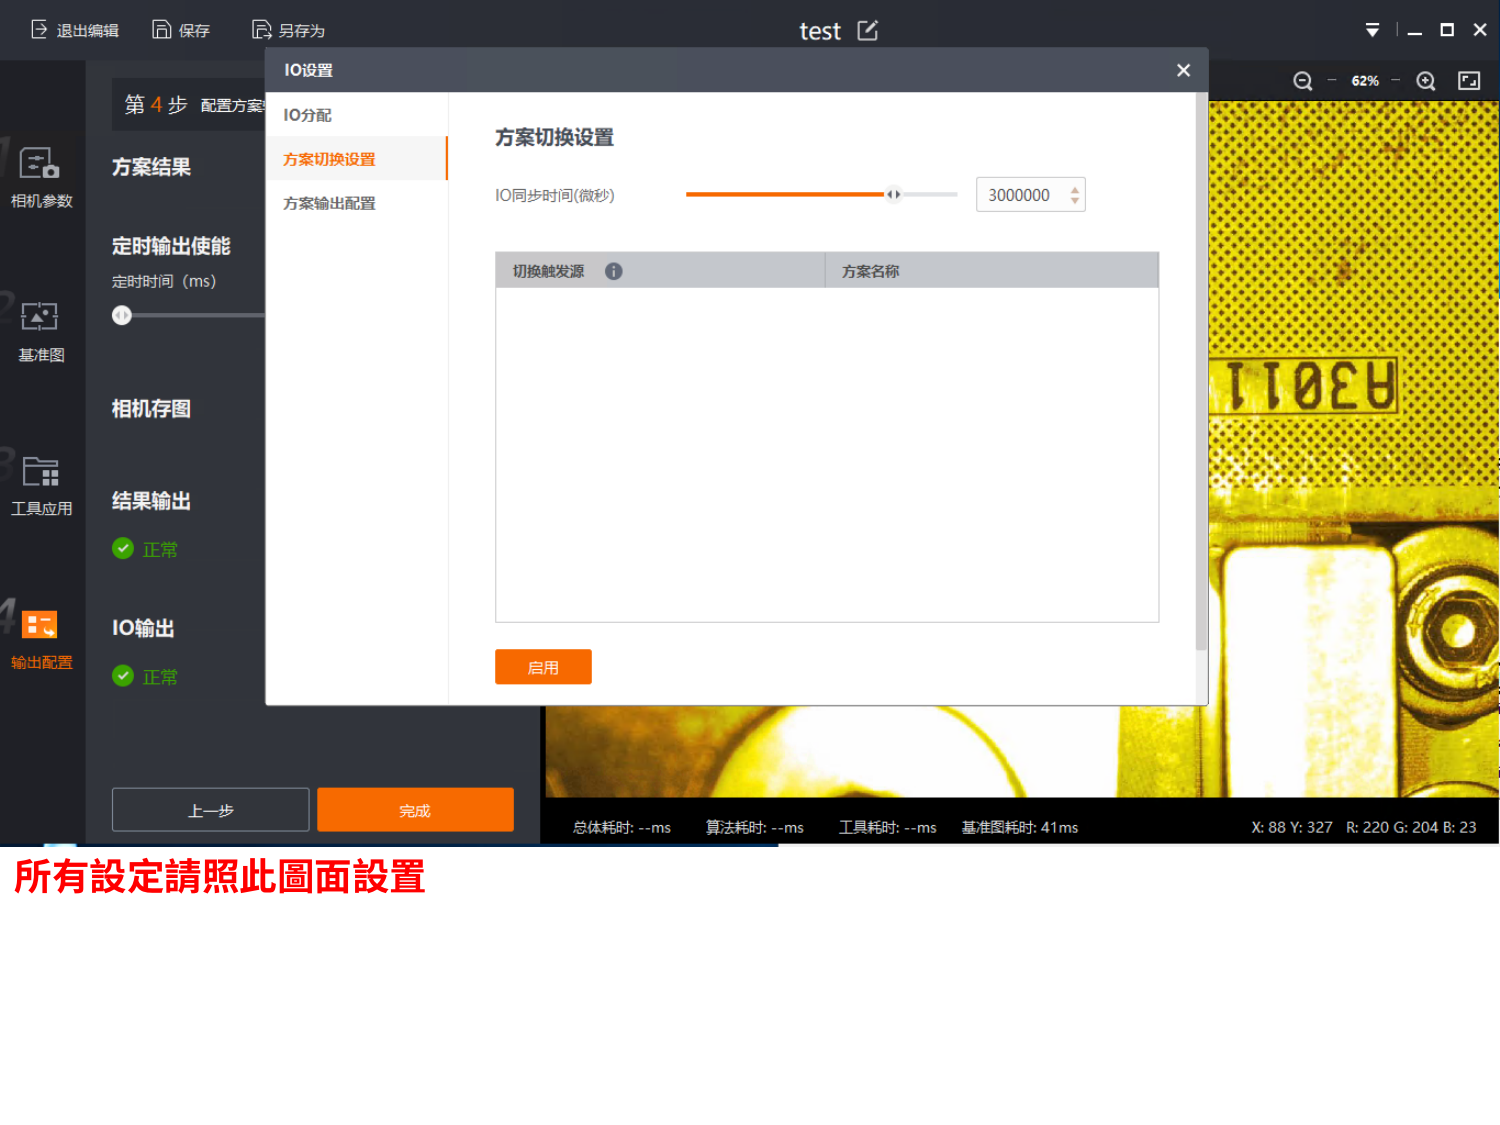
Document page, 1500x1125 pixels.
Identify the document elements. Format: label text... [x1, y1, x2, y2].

text_box 所有設定請照此圖面設置 [0, 854, 1500, 906]
picture [0, 0, 1500, 848]
